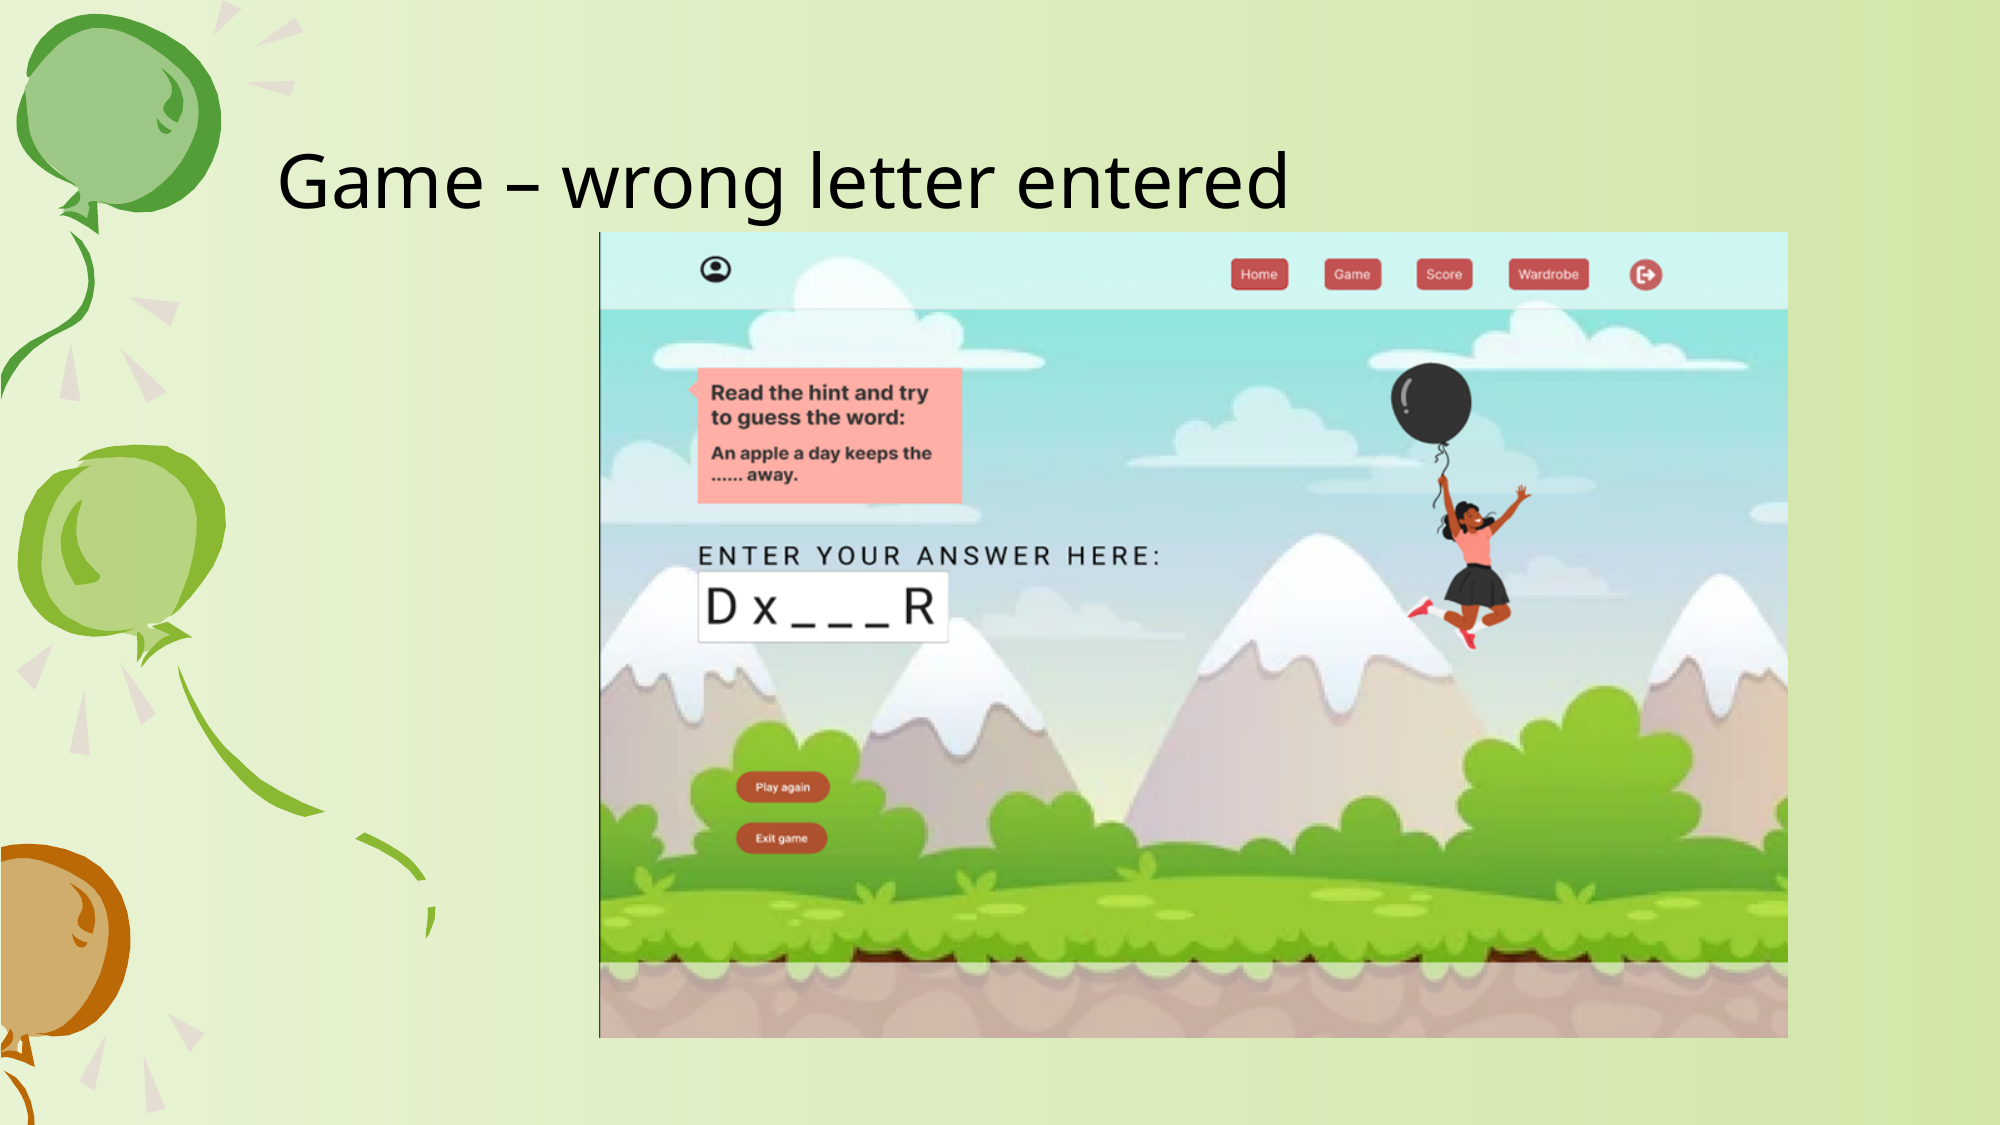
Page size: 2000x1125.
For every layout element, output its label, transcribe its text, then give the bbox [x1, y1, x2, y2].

picture [599, 232, 1788, 1038]
title Game – wrong letter entered [261, 29, 1867, 233]
